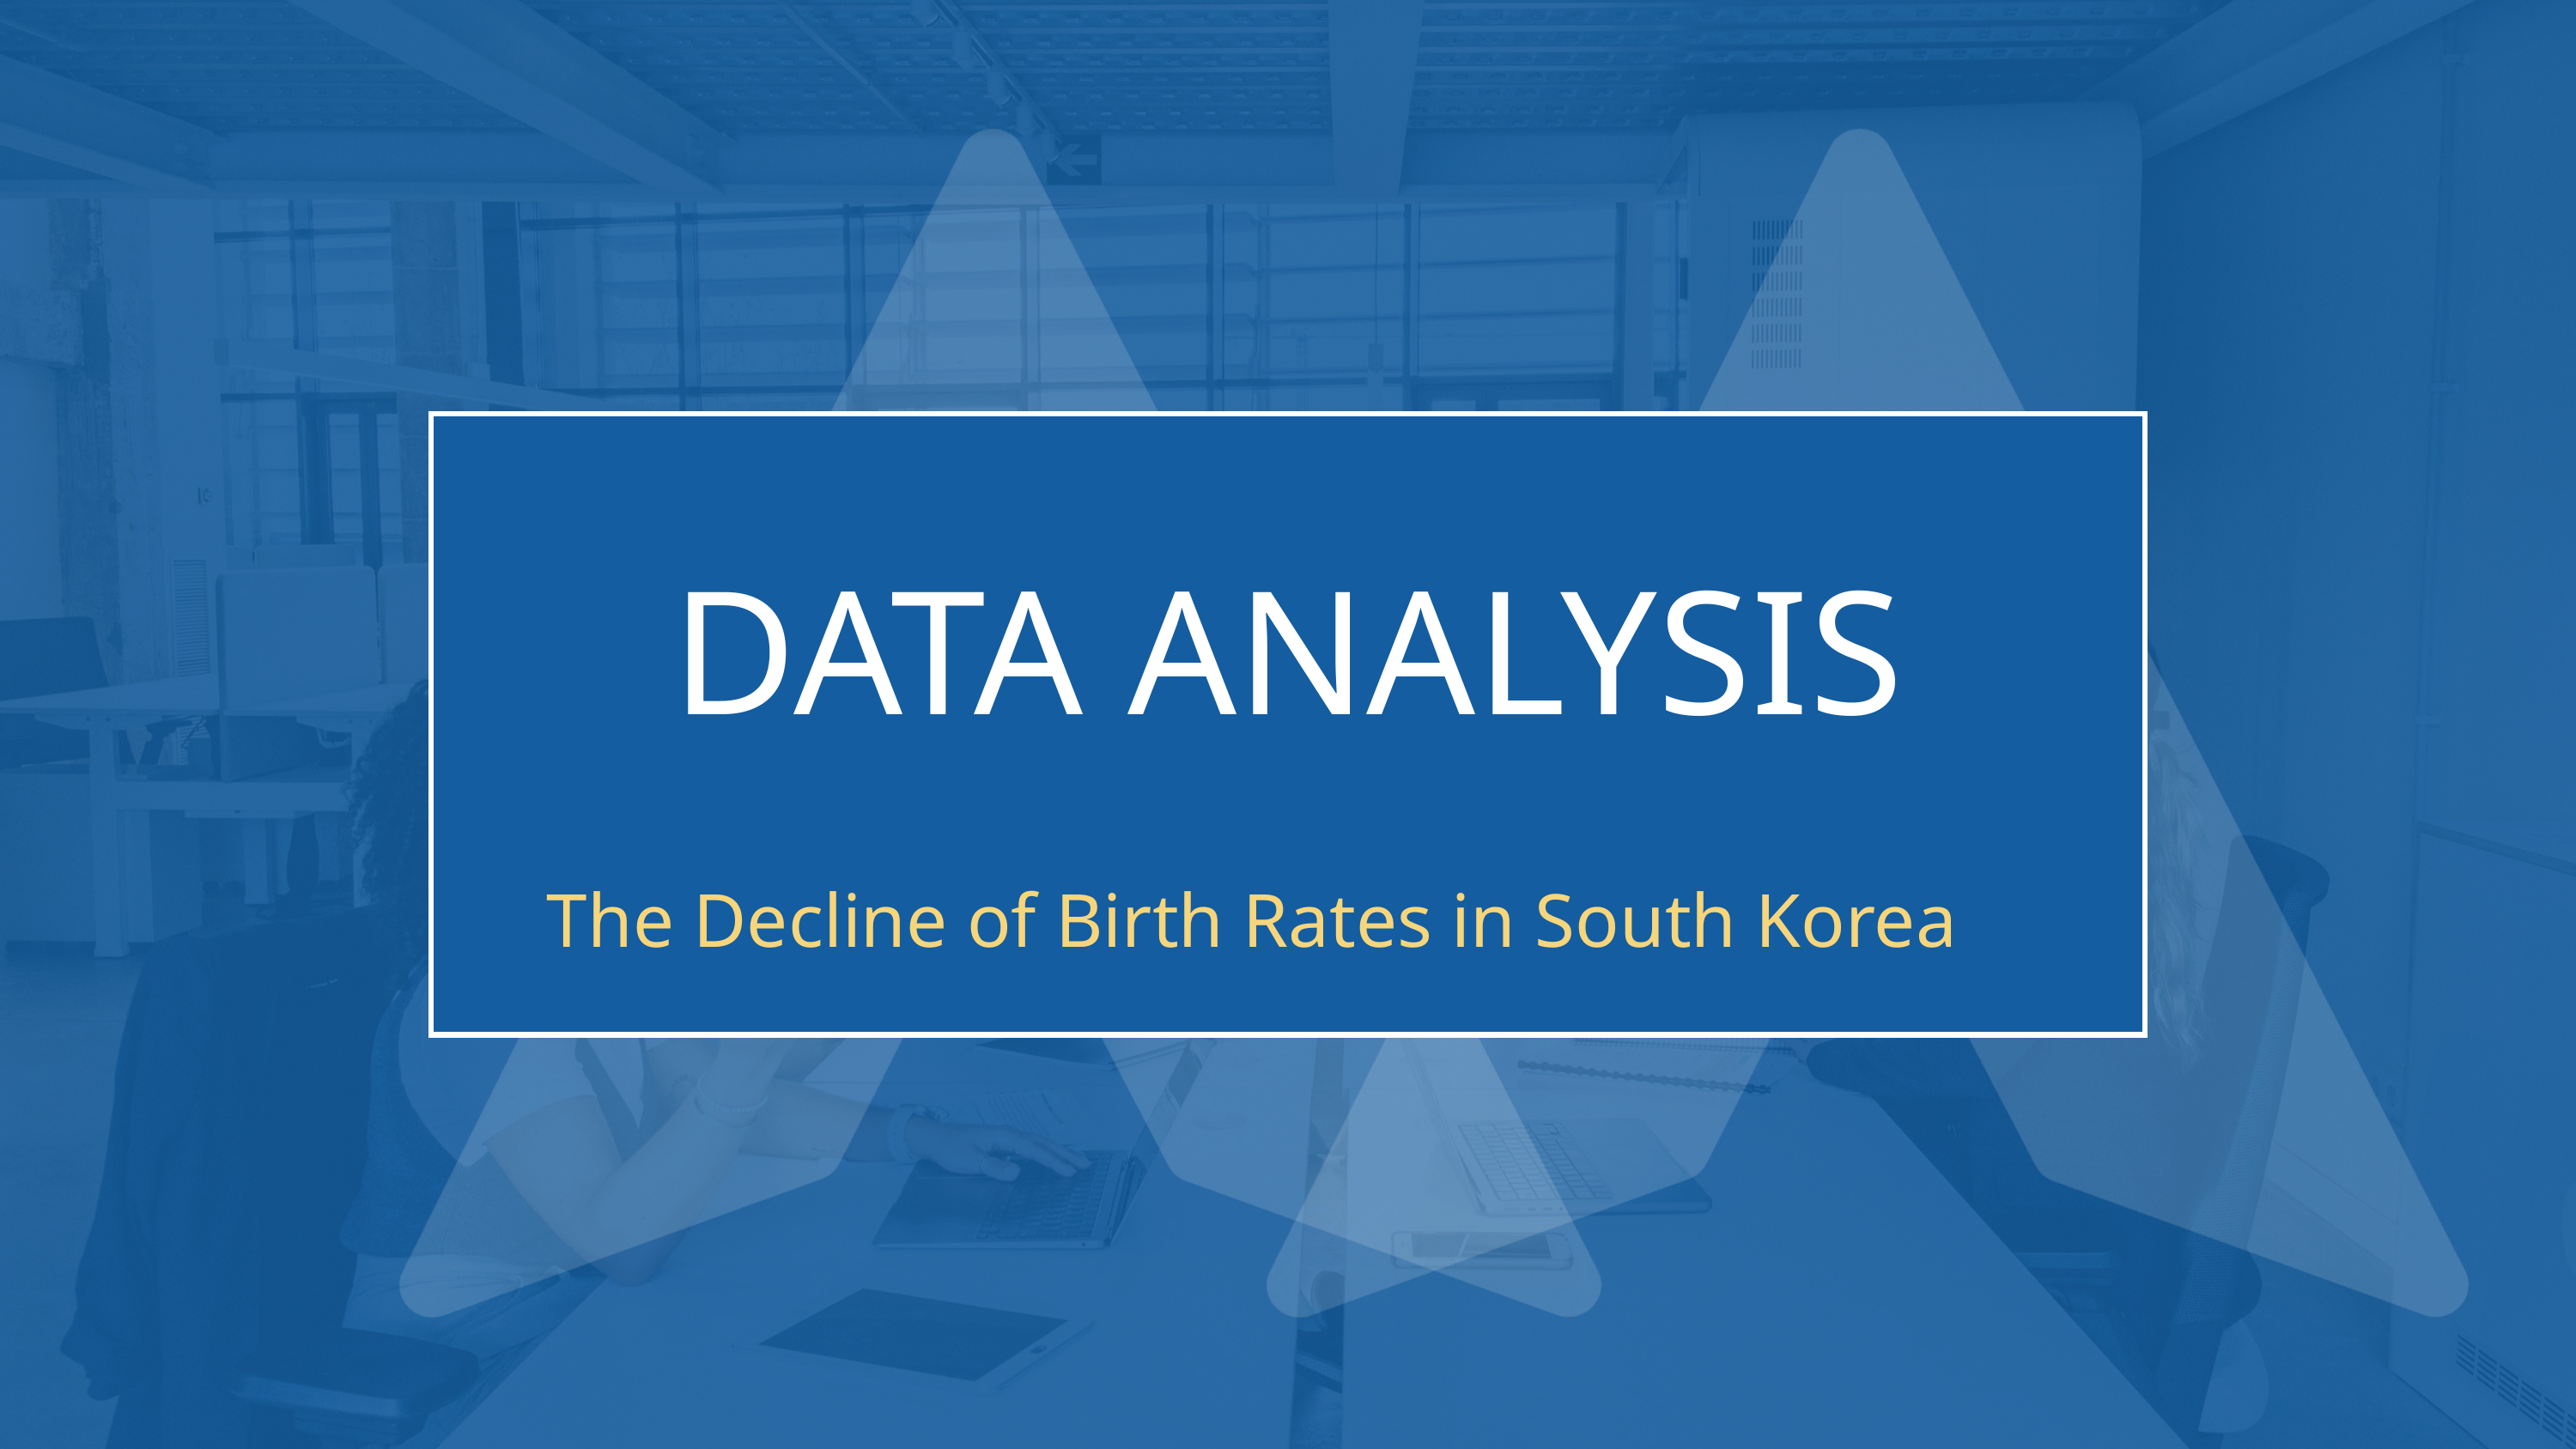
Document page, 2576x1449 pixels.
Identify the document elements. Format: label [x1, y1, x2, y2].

text_box [0, 0, 2576, 1449]
text_box [390, 123, 1612, 1326]
text_box [1612, 123, 2479, 1326]
text_box [430, 413, 2145, 1035]
